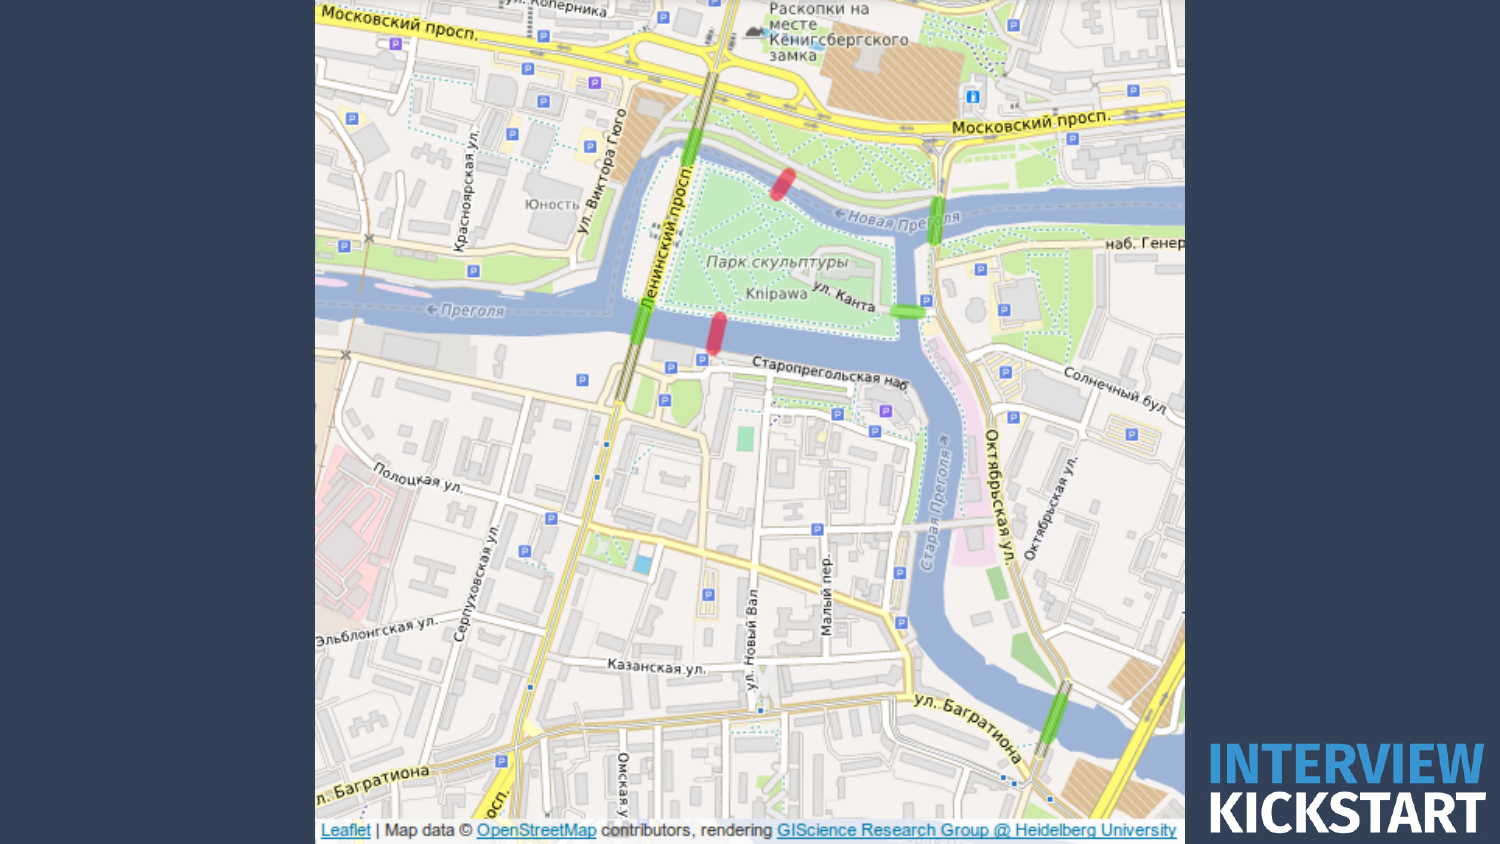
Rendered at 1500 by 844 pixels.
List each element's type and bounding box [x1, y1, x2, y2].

picture [315, 0, 1489, 844]
